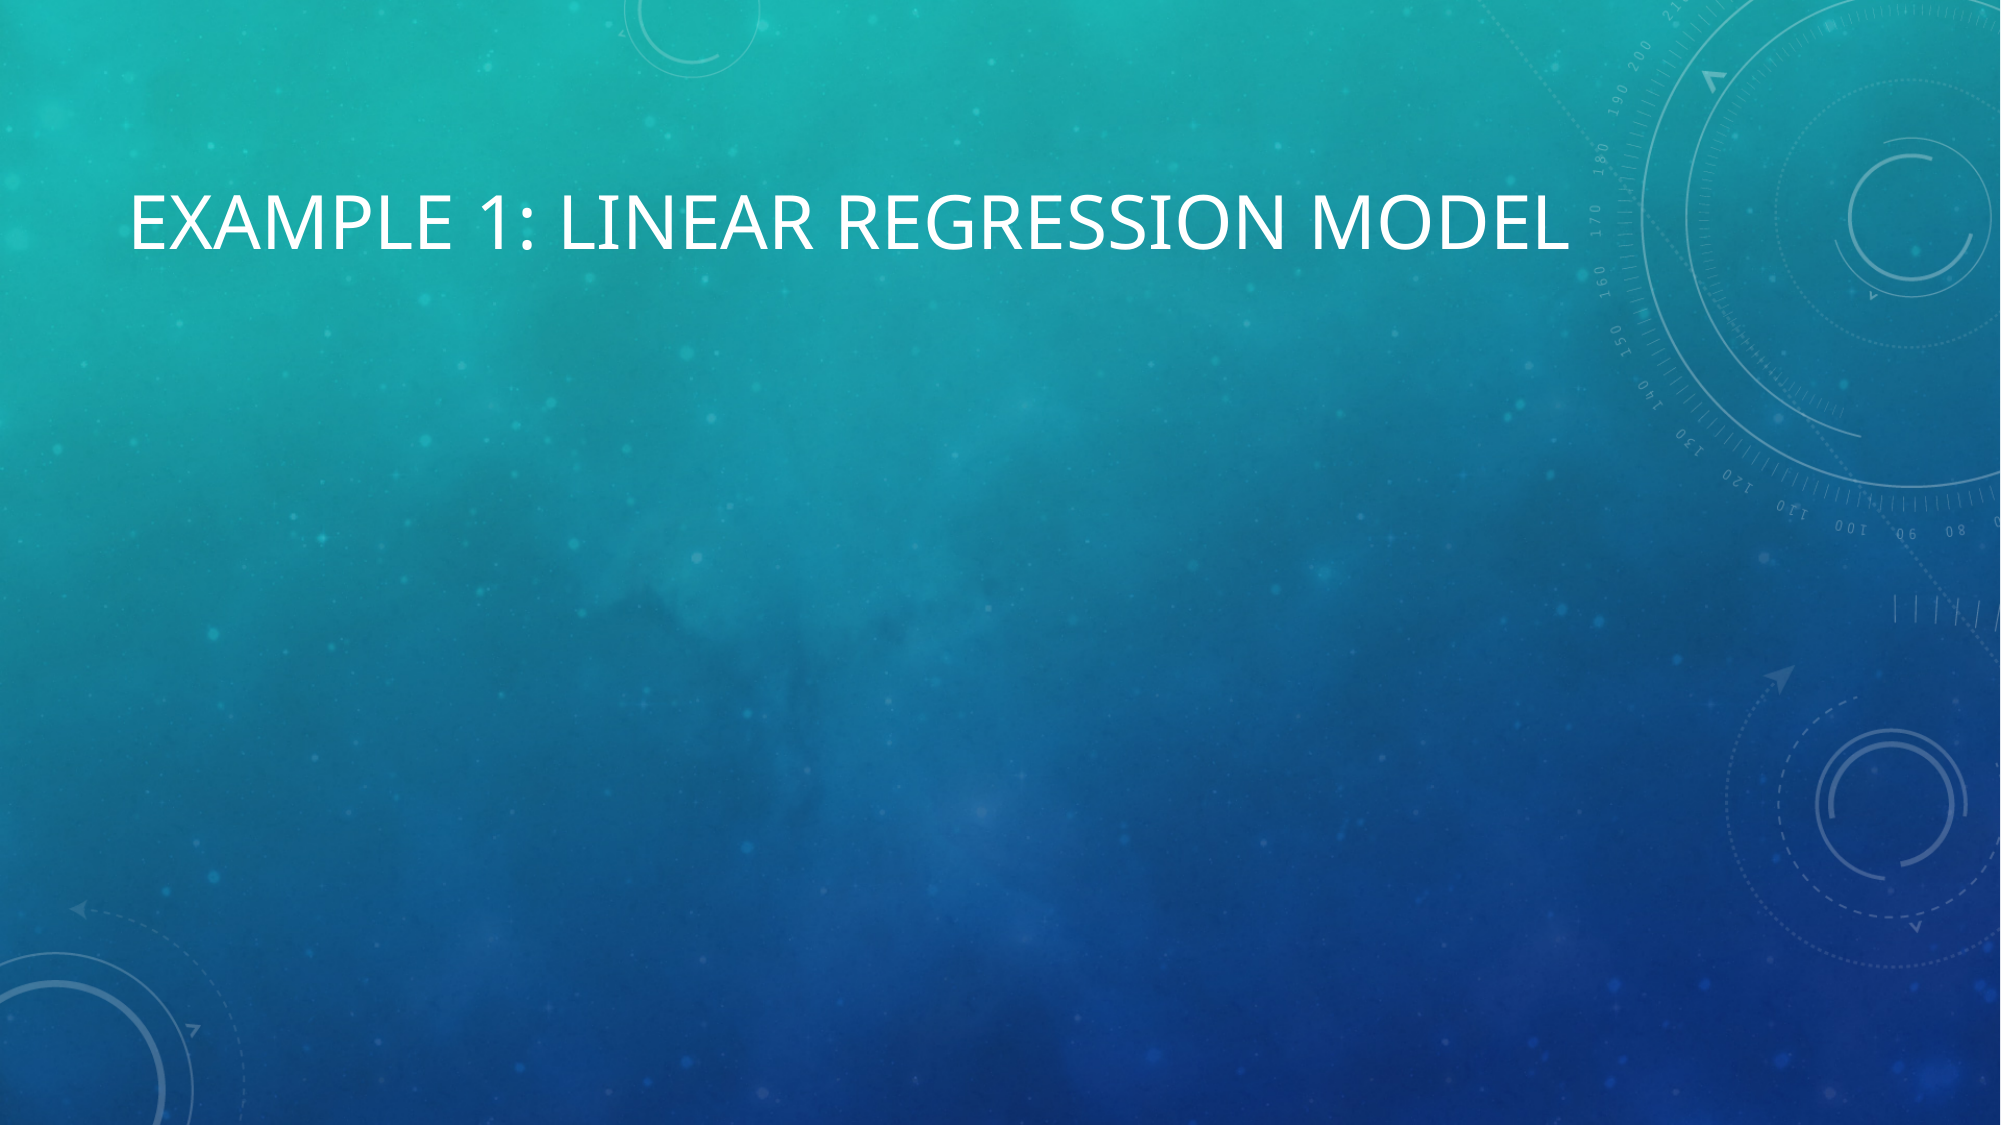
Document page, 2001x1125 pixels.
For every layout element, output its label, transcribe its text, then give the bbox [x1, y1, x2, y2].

title Example 1: Linear Regression Model [112, 99, 1775, 339]
picture [0, 0, 2001, 1125]
